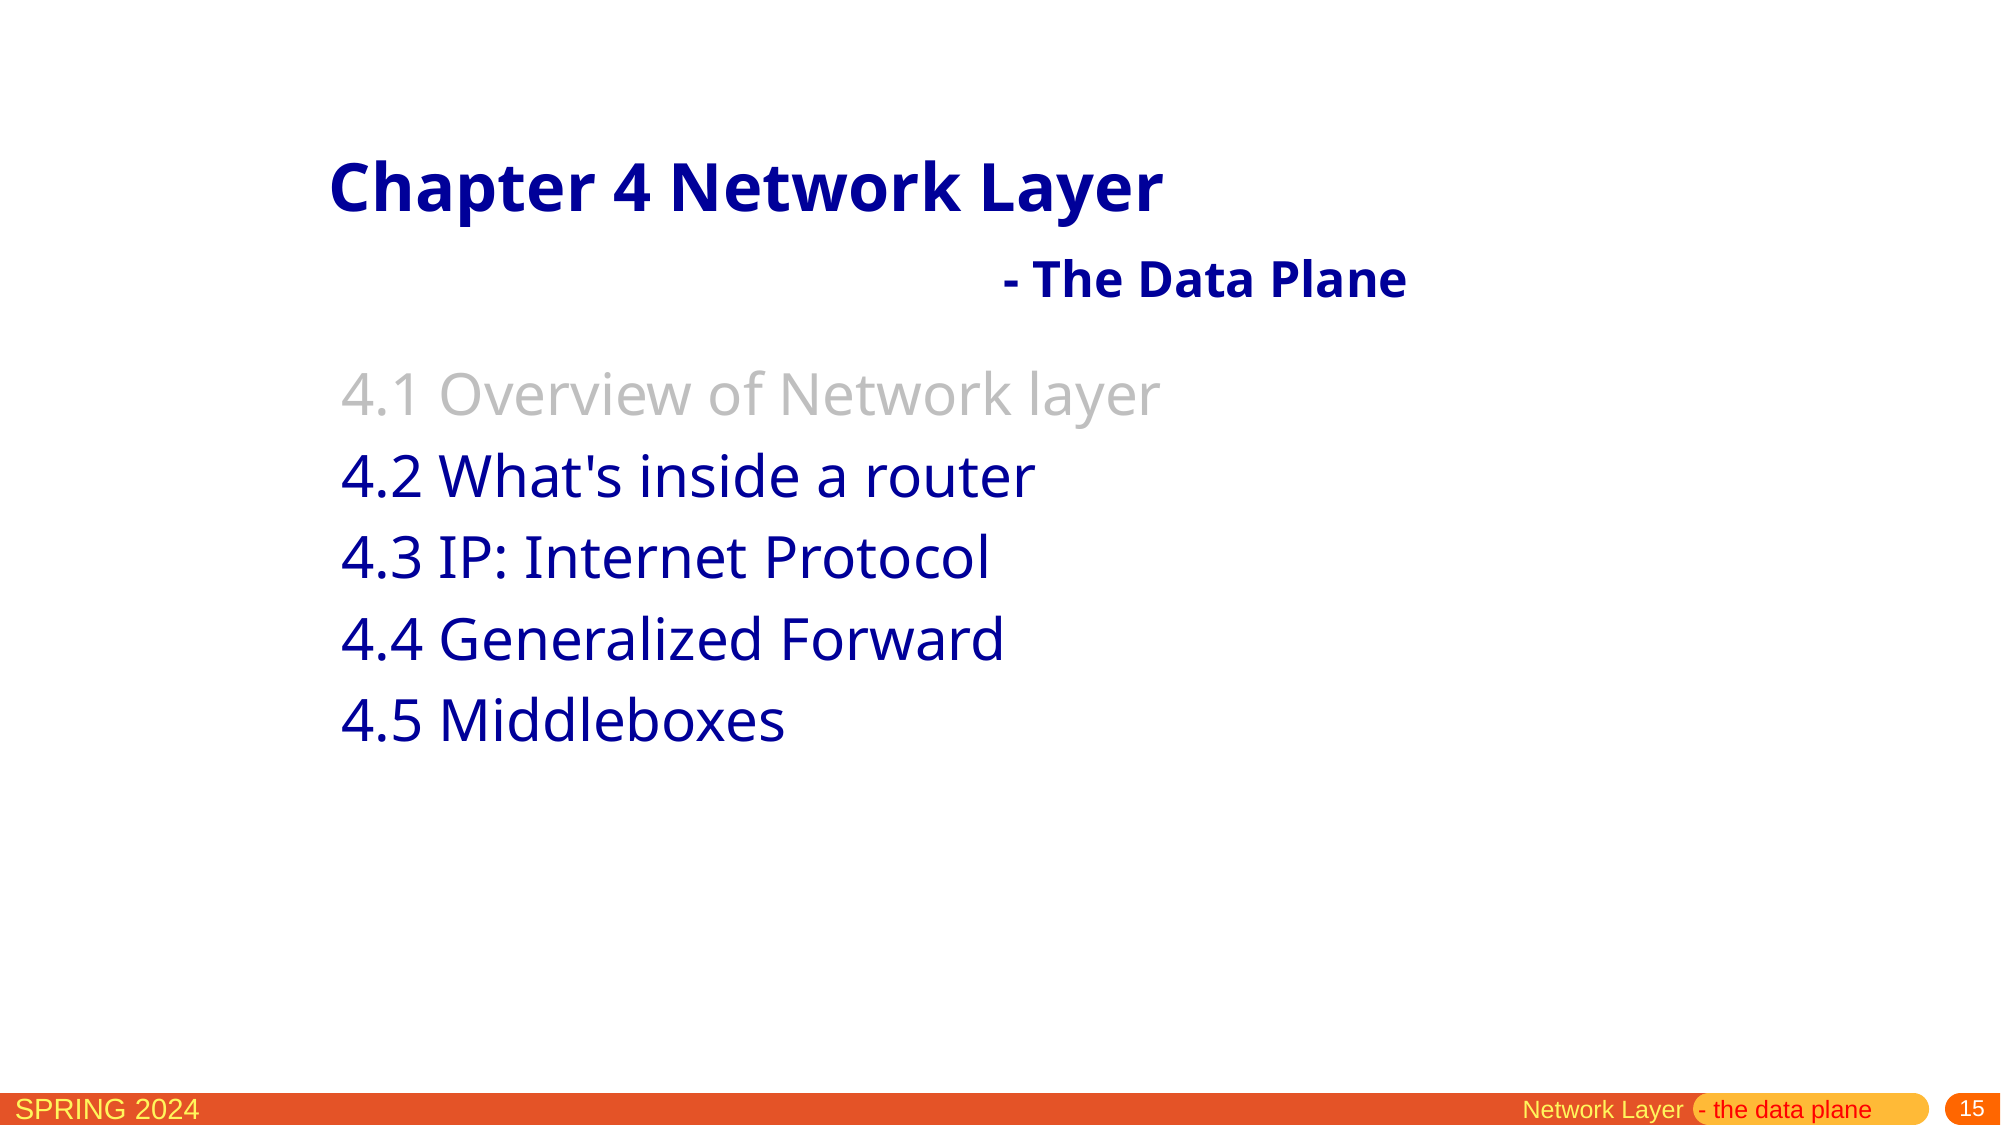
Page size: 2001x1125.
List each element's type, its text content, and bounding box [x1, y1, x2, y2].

text_box - The Data Plane [989, 240, 1486, 316]
list 4.1 Overview of Network layer 4.2 What's inside a router 4.3 IP: Internet Protocol 4.4 Generalized Forward 4.5 Middleboxes [326, 349, 1237, 787]
text_box Network Layer - the data plane [1507, 1086, 2000, 1125]
text_box Chapter 4 Network Layer [313, 90, 1589, 279]
